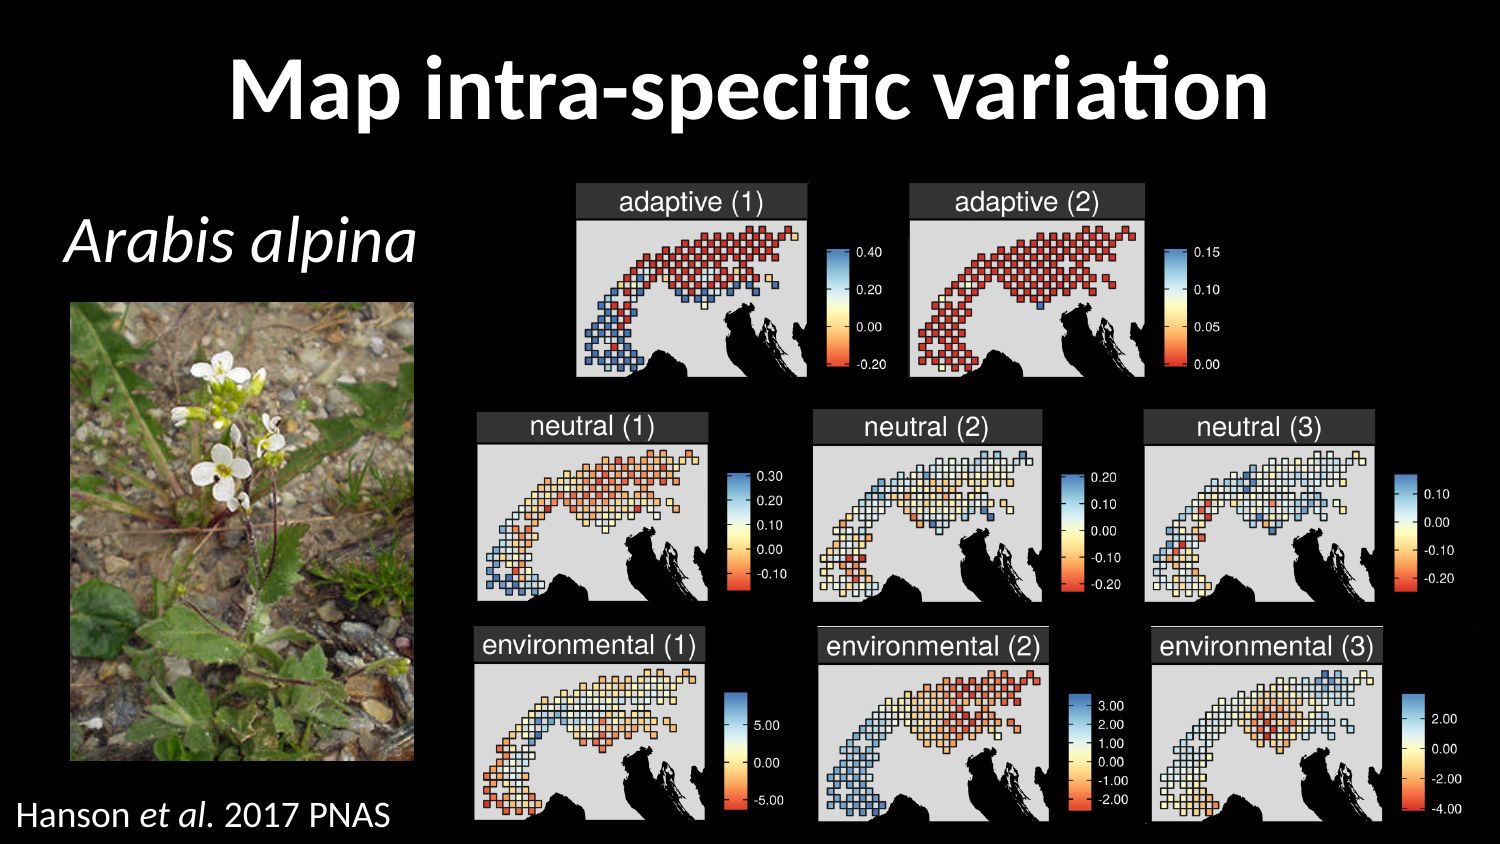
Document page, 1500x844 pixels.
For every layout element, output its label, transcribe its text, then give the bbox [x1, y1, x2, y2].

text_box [471, 597, 1478, 835]
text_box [455, 393, 1473, 611]
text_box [575, 159, 1240, 380]
text_box Map intra-specific variation [74, 12, 1425, 153]
text_box Arabis alpina [50, 188, 434, 284]
picture [69, 302, 415, 761]
text_box Hanson et al. 2017 PNAS [0, 783, 406, 843]
